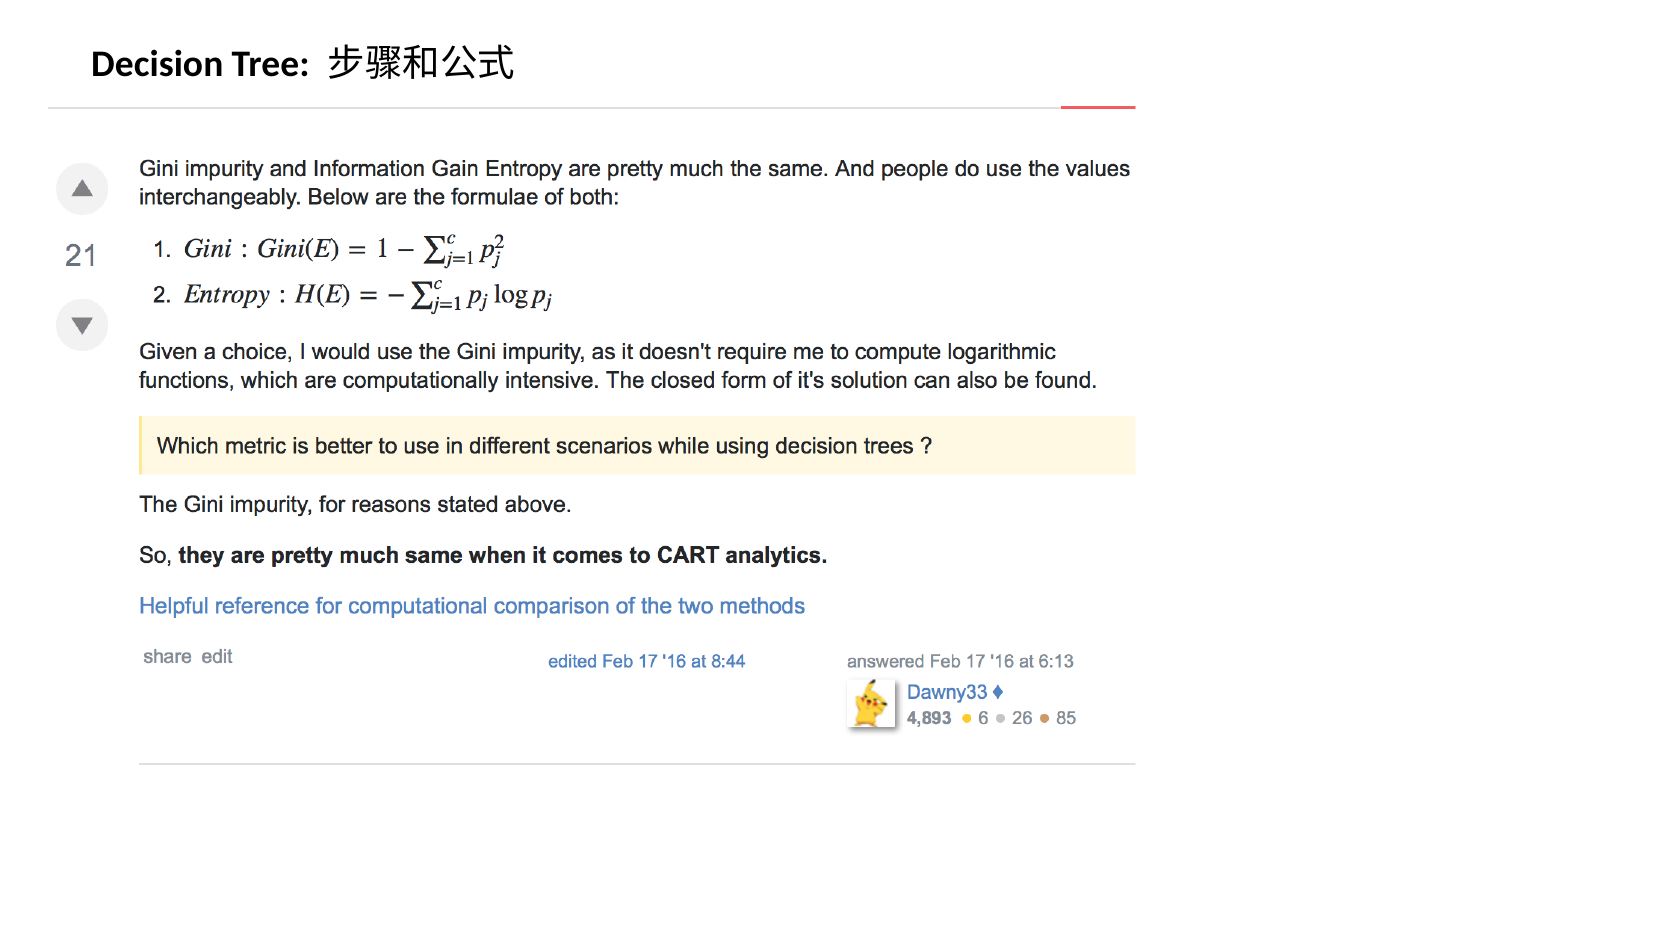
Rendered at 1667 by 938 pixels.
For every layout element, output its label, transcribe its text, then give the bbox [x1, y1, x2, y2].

picture [28, 92, 1162, 768]
text_box Decision Tree: 步骤和公式 [76, 31, 1546, 92]
